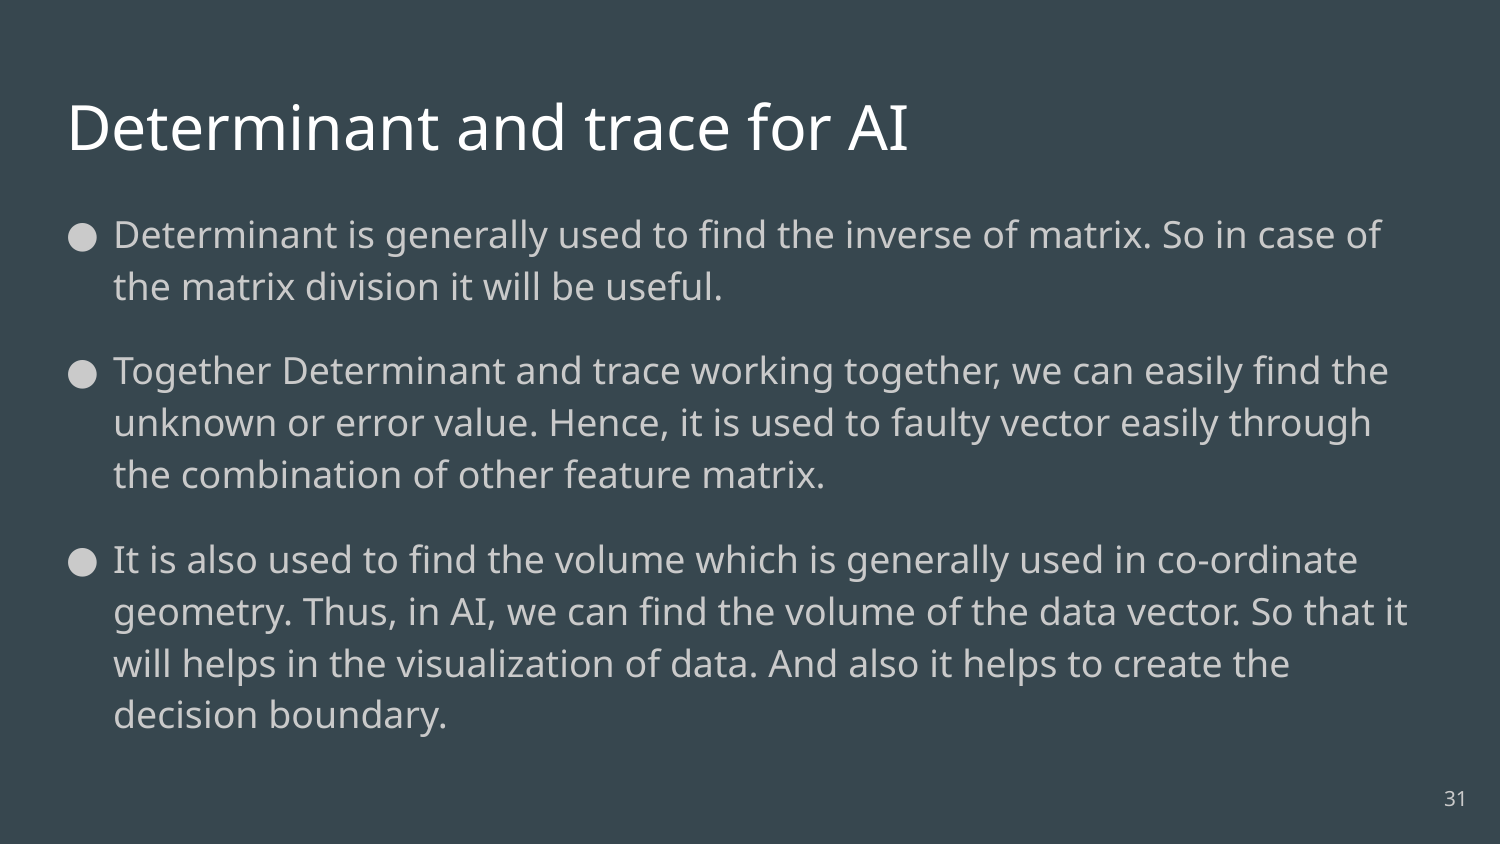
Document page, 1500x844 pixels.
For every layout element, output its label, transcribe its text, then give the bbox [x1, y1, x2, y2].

slide_number 31 [1392, 767, 1483, 833]
title Determinant and trace for AI [51, 72, 1449, 167]
list Determinant is generally used to find the inverse of matrix. So in case of the matrix division it will be useful. Together Determinant and trace working together, we can easily find the unknown or error value. Hence, it is used to faulty vector easily through the combination of other feature matrix. It is also used to find the volume which is generally used in co-ordinate geometry. Thus, in AI, we can find the volume of the data vector. So that it will helps in the visualization of data. And also it helps to create the decision boundary. [51, 189, 1449, 725]
